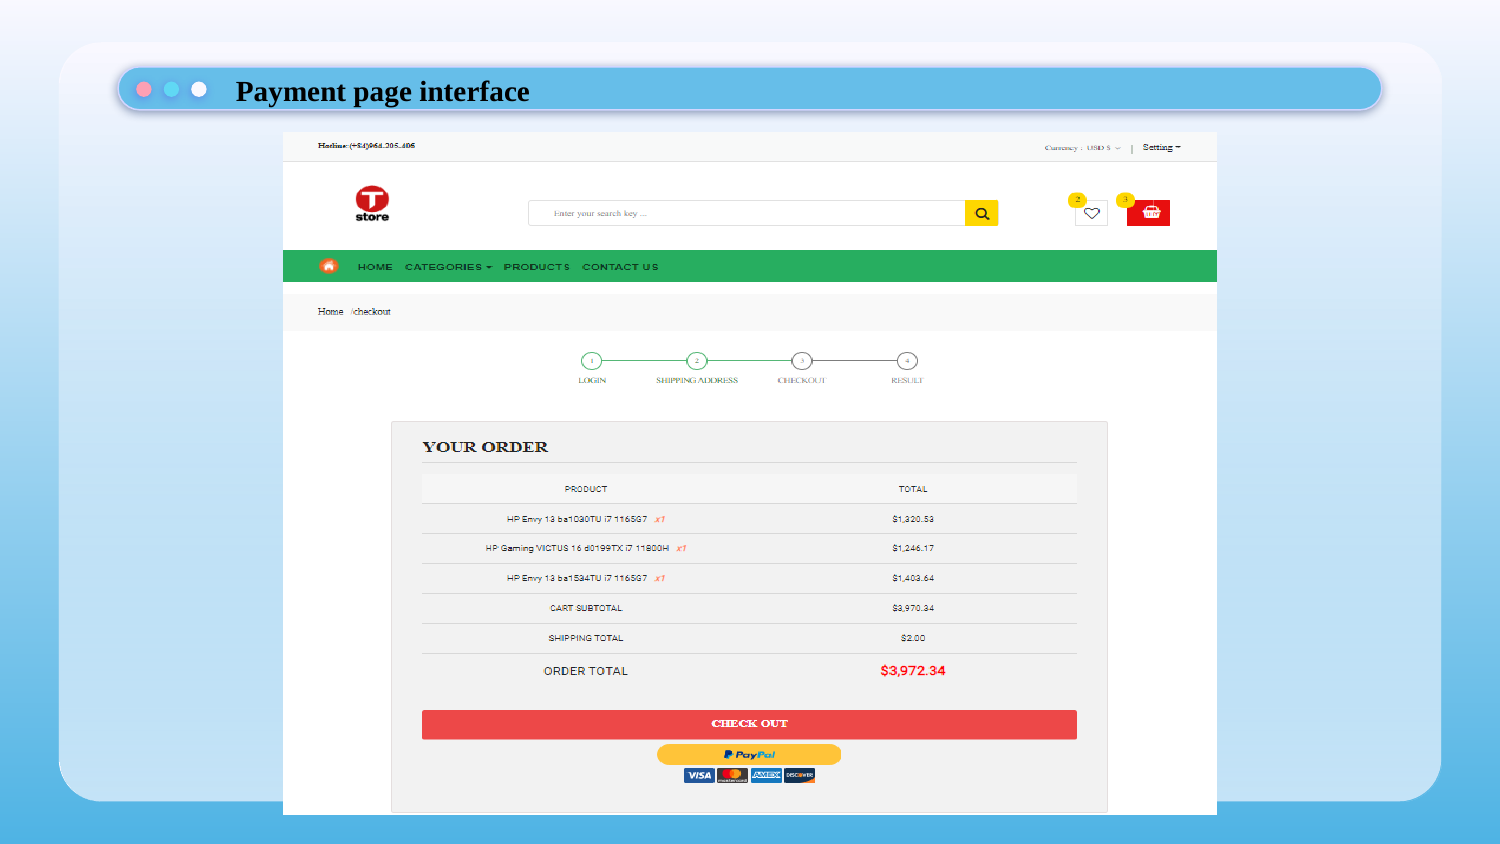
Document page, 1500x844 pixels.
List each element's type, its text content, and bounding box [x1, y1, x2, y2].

picture [283, 131, 1217, 816]
text_box Payment page interface [221, 64, 972, 115]
